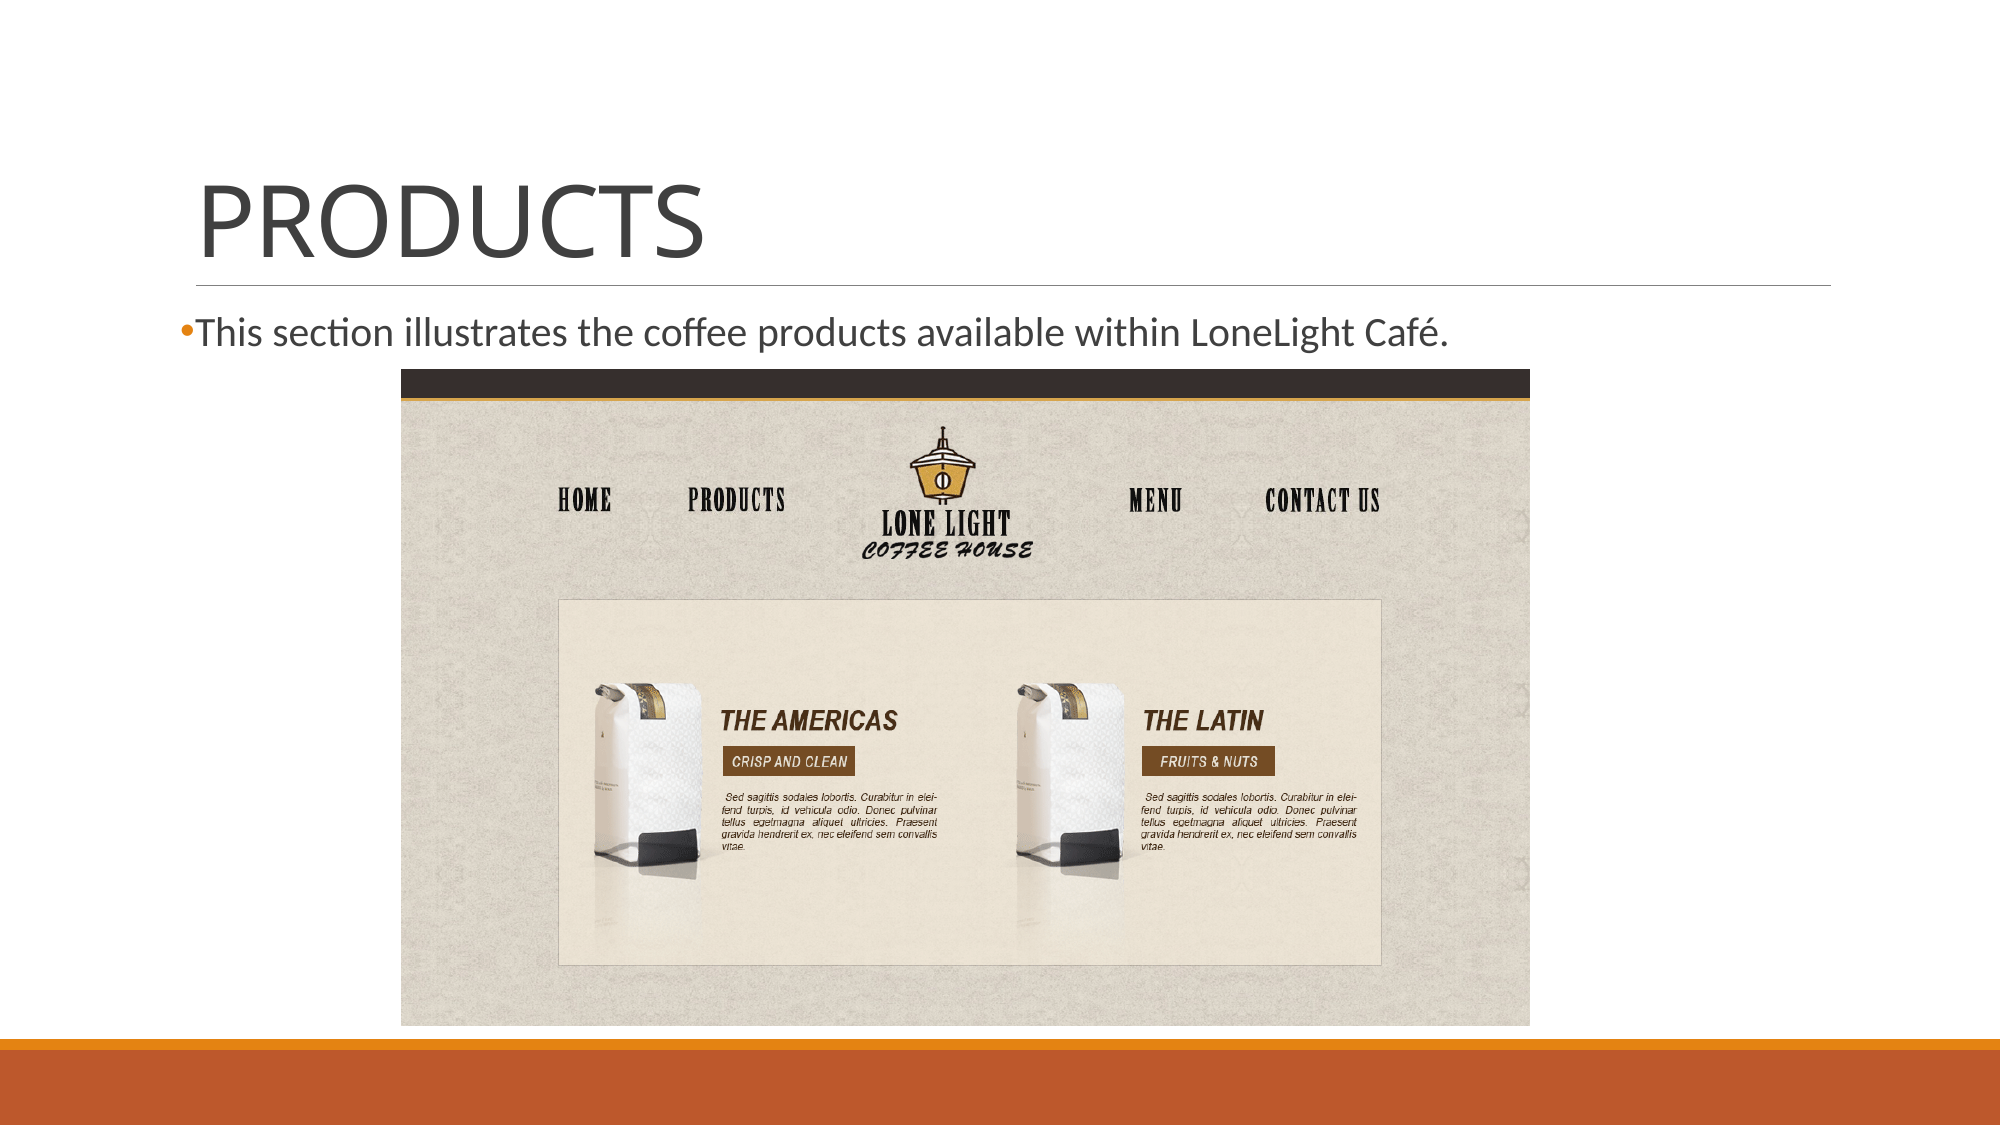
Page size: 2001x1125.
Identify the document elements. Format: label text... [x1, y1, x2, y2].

title PRODUCTS [180, 47, 1830, 285]
list This section illustrates the coffee products available within LoneLight Café. [180, 302, 1830, 963]
picture [401, 368, 1531, 1028]
